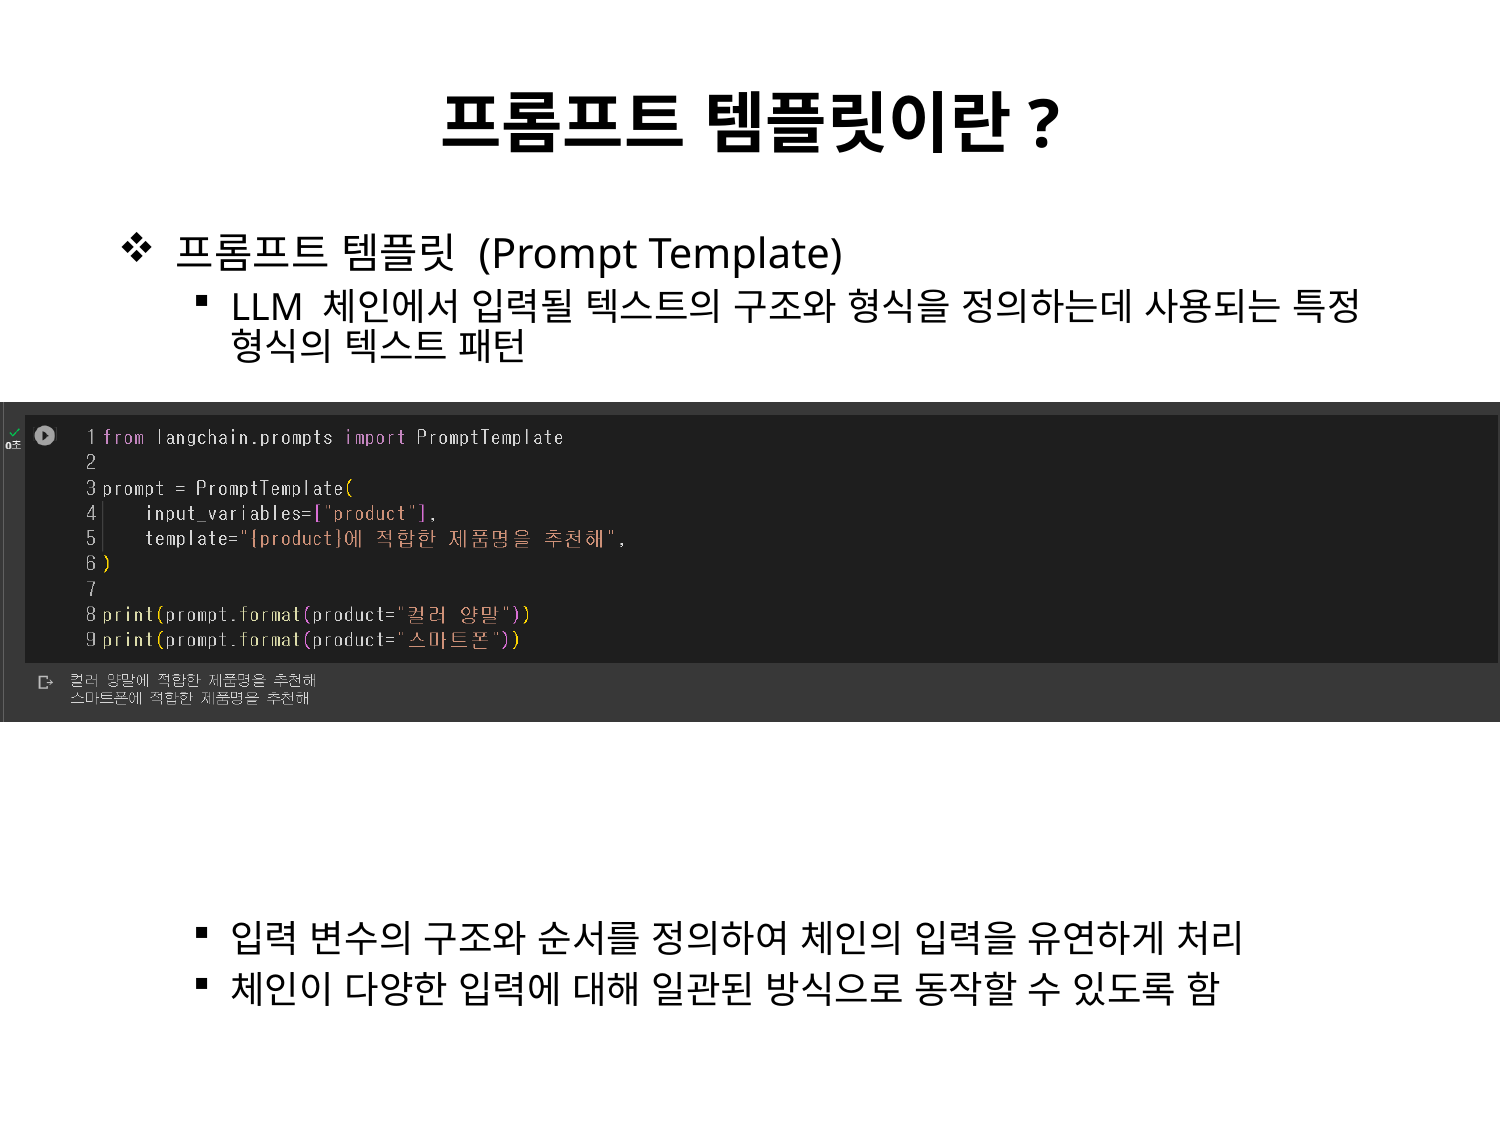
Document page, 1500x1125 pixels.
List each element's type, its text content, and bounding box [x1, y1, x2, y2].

picture [0, 402, 1500, 722]
list 프롬프트 템플릿 (Prompt Template) LLM 체인에서 입력될 텍스트의 구조와 형식을 정의하는데 사용되는 특정 형식의 텍스트 패턴 입력 변수의 구조와 순서를 정의하여 체인의 입력을 유연하게 처리 체인이 다양한 입력에 대해 일관된 방식으로 동작할 수 있도록 함 [103, 224, 1397, 402]
list 프롬프트 템플릿 (Prompt Template) LLM 체인에서 입력될 텍스트의 구조와 형식을 정의하는데 사용되는 특정 형식의 텍스트 패턴 입력 변수의 구조와 순서를 정의하여 체인의 입력을 유연하게 처리 체인이 다양한 입력에 대해 일관된 방식으로 동작할 수 있도록 함 [103, 722, 1397, 1076]
title 프롬프트 템플릿이란? [103, 59, 1397, 193]
